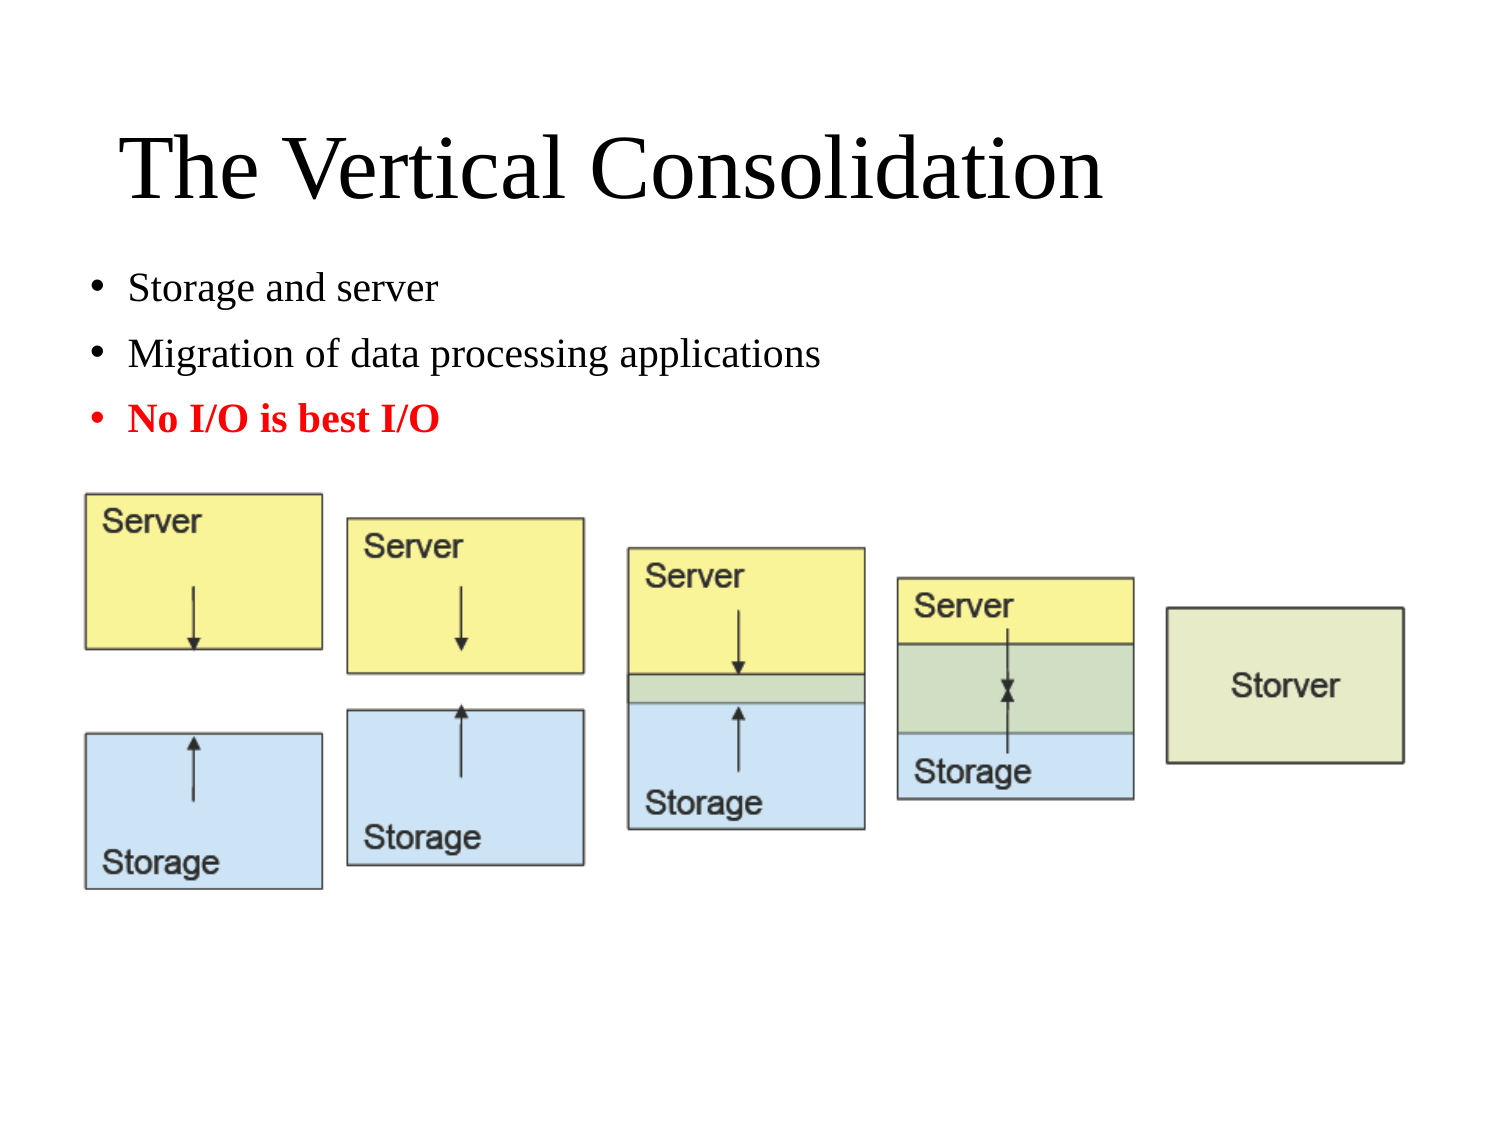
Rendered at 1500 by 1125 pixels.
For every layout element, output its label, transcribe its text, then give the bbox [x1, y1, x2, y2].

title The Vertical Consolidation [103, 59, 1397, 257]
picture [70, 480, 1421, 901]
list Storage and server Migration of data processing applications No I/O is best I/O [75, 257, 1425, 457]
